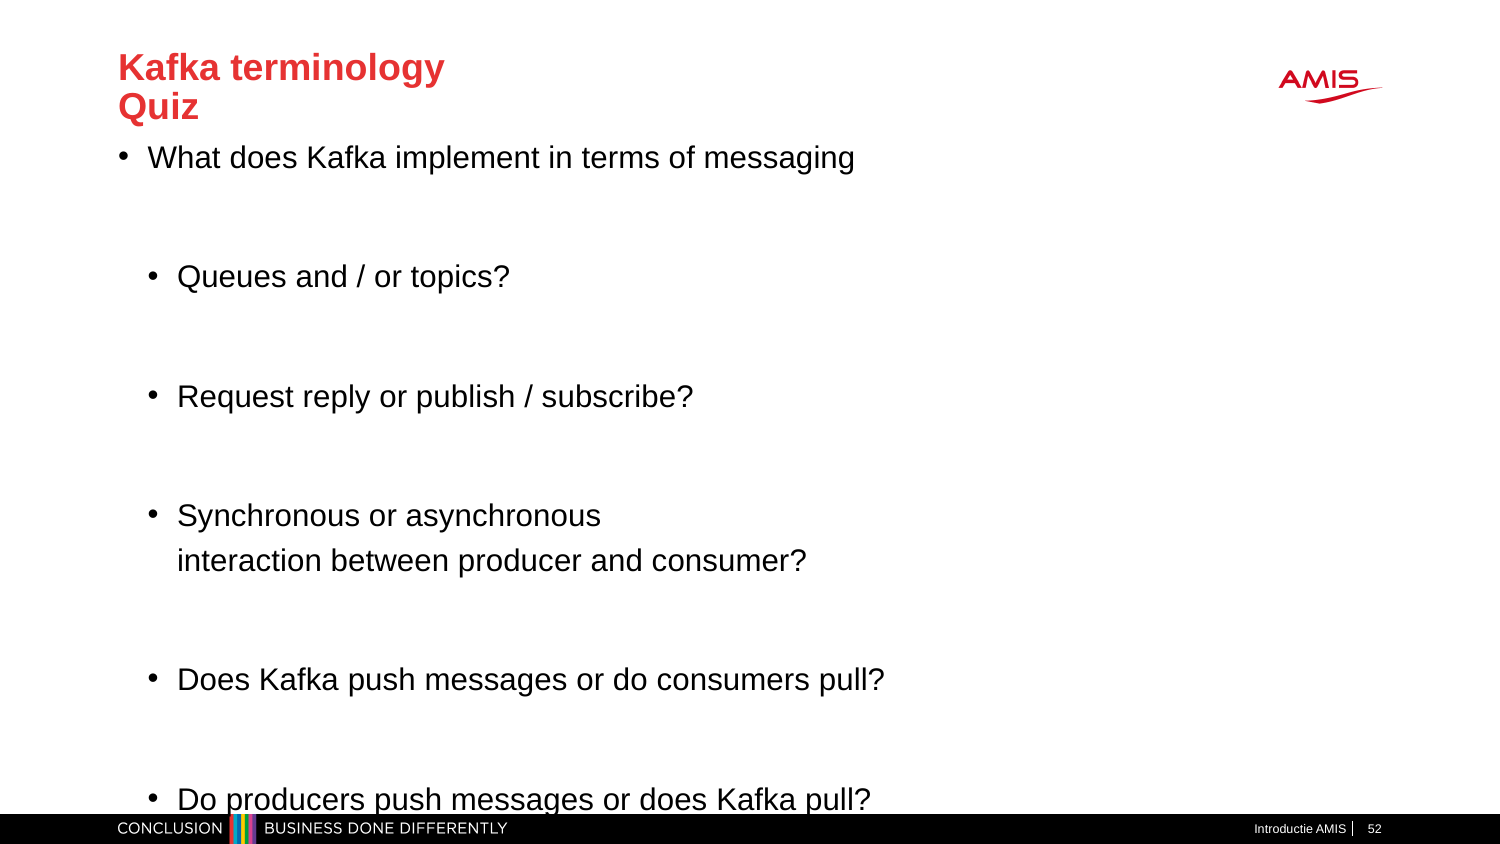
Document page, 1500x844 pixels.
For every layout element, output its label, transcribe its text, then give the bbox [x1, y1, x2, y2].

picture [0, 814, 236, 844]
picture [239, 814, 1500, 844]
slide_number 52 [1358, 820, 1382, 839]
footer Introductie AMIS [814, 820, 1347, 839]
title Kafka terminology Quiz [118, 47, 1205, 129]
picture [1205, 58, 1388, 106]
list What does Kafka implement in terms of messaging Queues and / or topics? Request reply or publish / subscribe? Synchronous or asynchronous interaction between producer and consumer? Does Kafka push messages or do consumers pull? Do producers push messages or does Kafka pull? Where would you solve throttling and concurrency challenges; Kafka, Producer or consumer? [118, 129, 1205, 774]
